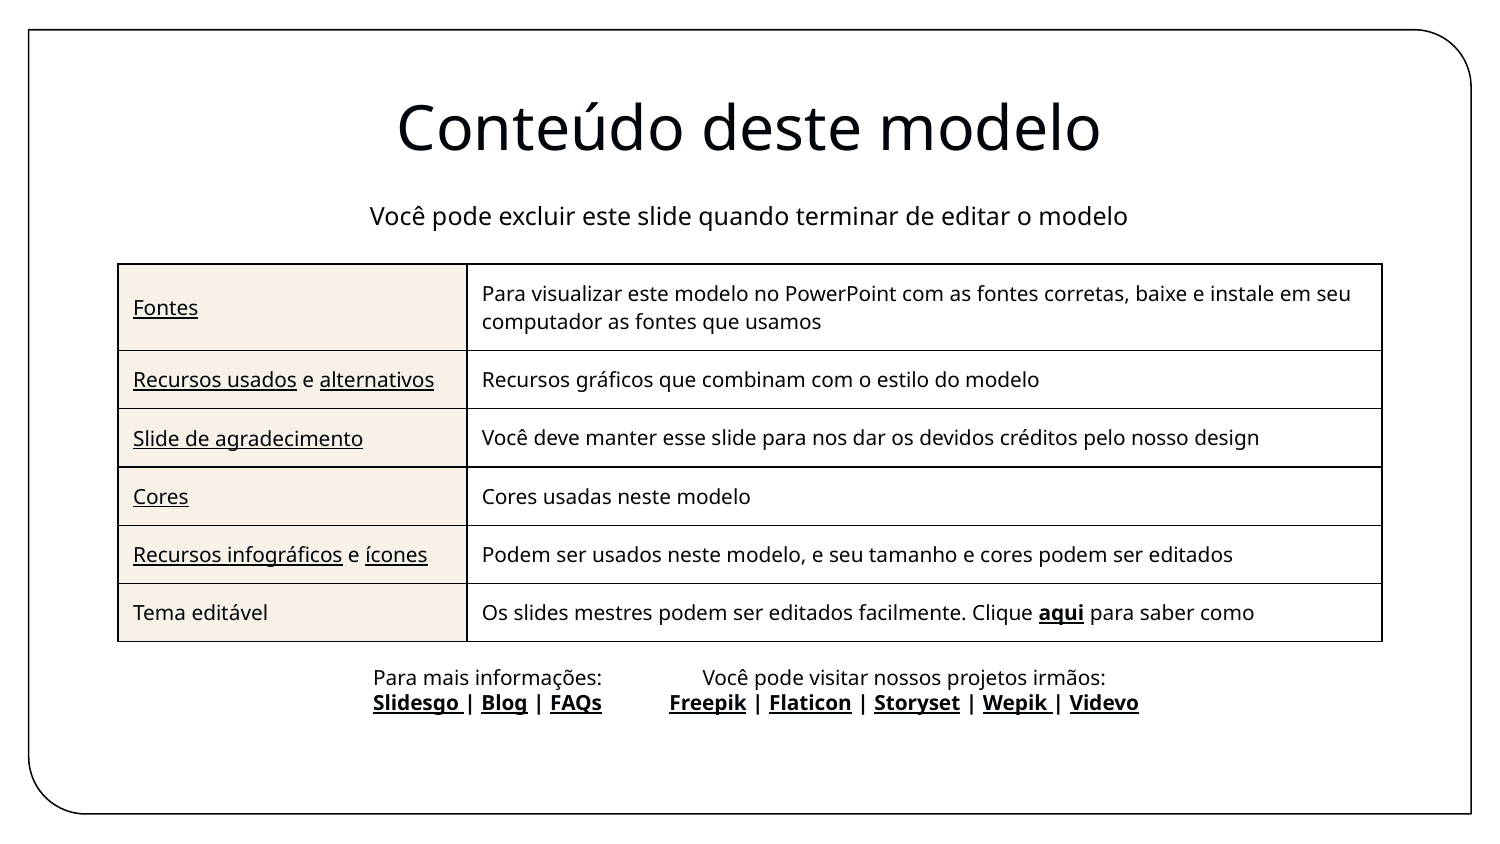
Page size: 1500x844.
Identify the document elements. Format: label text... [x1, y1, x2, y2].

table_cell Os slides mestres podem ser editados facilmente. Clique aqui para saber como [468, 584, 1381, 641]
table_cell Você deve manter esse slide para nos dar os devidos créditos pelo nosso design [468, 409, 1381, 466]
table_cell Recursos usados e alternativos [119, 351, 466, 408]
subtitle Você pode excluir este slide quando terminar de editar o modelo [314, 185, 1186, 246]
table_cell Recursos infográficos e ícones [119, 526, 466, 583]
text_box Para mais informações: Slidesgo | Blog | FAQs [333, 649, 641, 726]
table_cell Tema editável [119, 584, 466, 641]
table_cell Podem ser usados neste modelo, e seu tamanho e cores podem ser editados [468, 526, 1381, 583]
table_cell Cores [119, 468, 466, 525]
text_box Você pode visitar nossos projetos irmãos: Freepik | Flaticon | Storyset | Wepik | Videvo [641, 649, 1167, 726]
title Conteúdo deste modelo [118, 72, 1382, 167]
table_header Fontes [119, 265, 466, 350]
table_cell Cores usadas neste modelo [468, 468, 1381, 525]
table_cell Slide de agradecimento [119, 409, 466, 466]
table_header Para visualizar este modelo no PowerPoint com as fontes corretas, baixe e instale em seu computador as fontes que usamos [468, 265, 1381, 350]
table_cell Recursos gráficos que combinam com o estilo do modelo [468, 351, 1381, 408]
